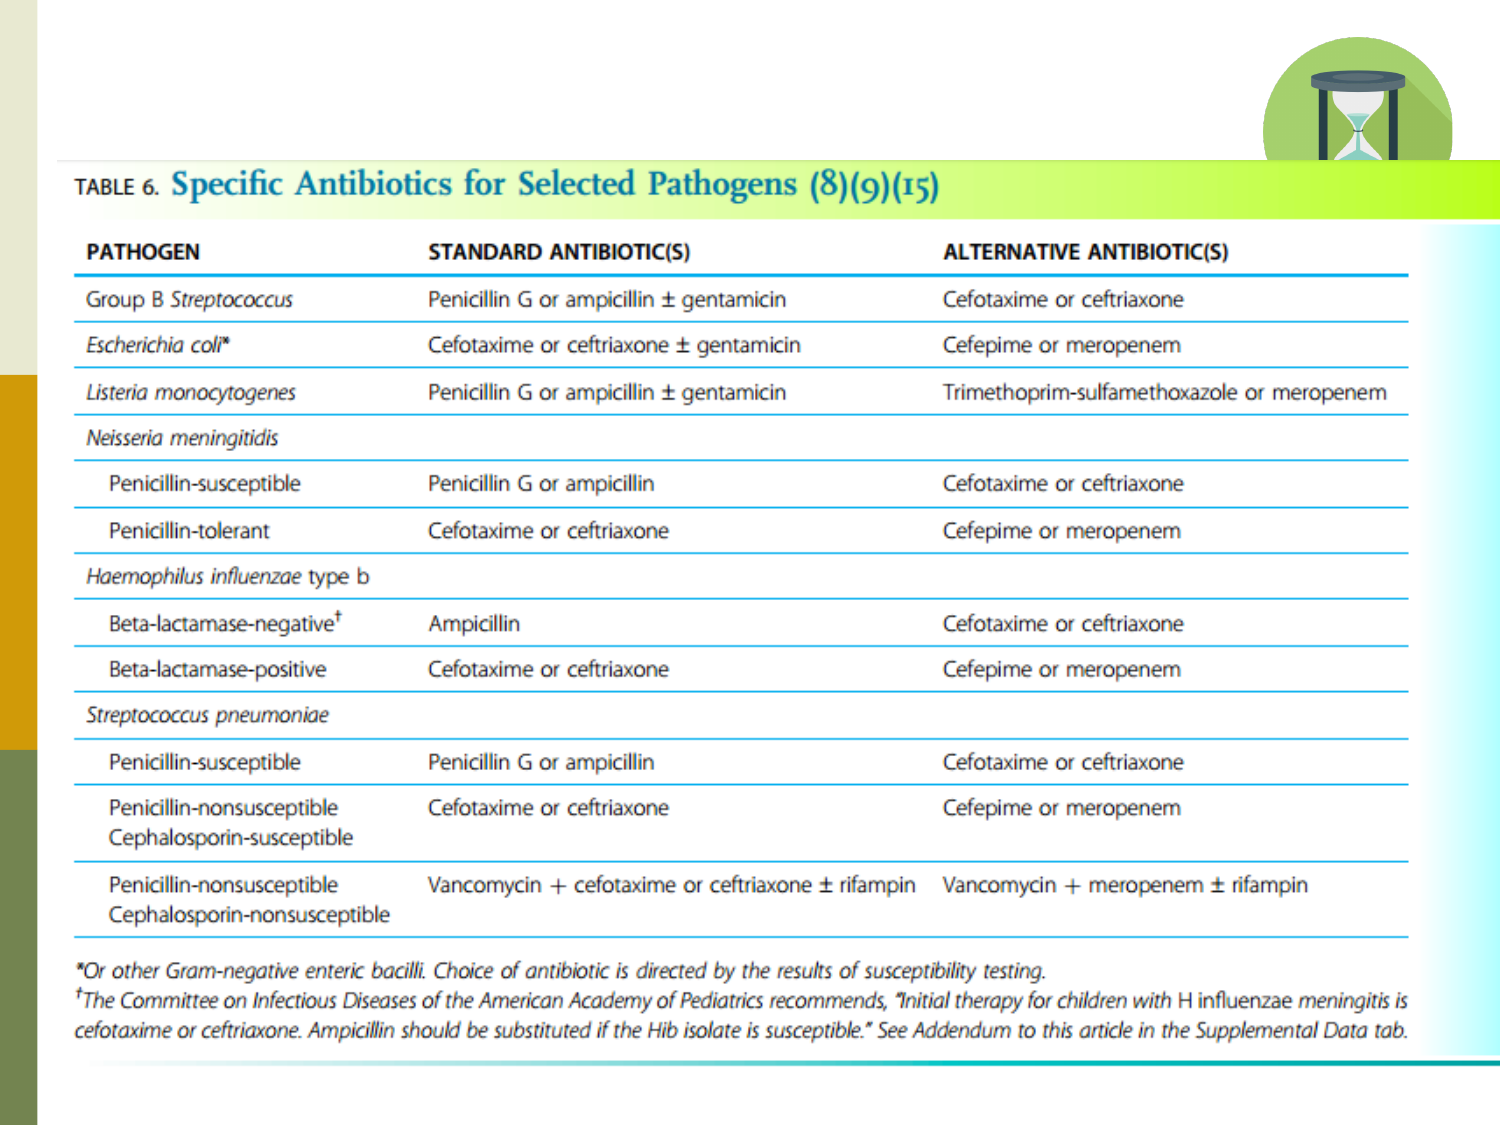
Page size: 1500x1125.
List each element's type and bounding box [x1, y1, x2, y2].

picture [1263, 37, 1453, 160]
list [56, 160, 1500, 1068]
